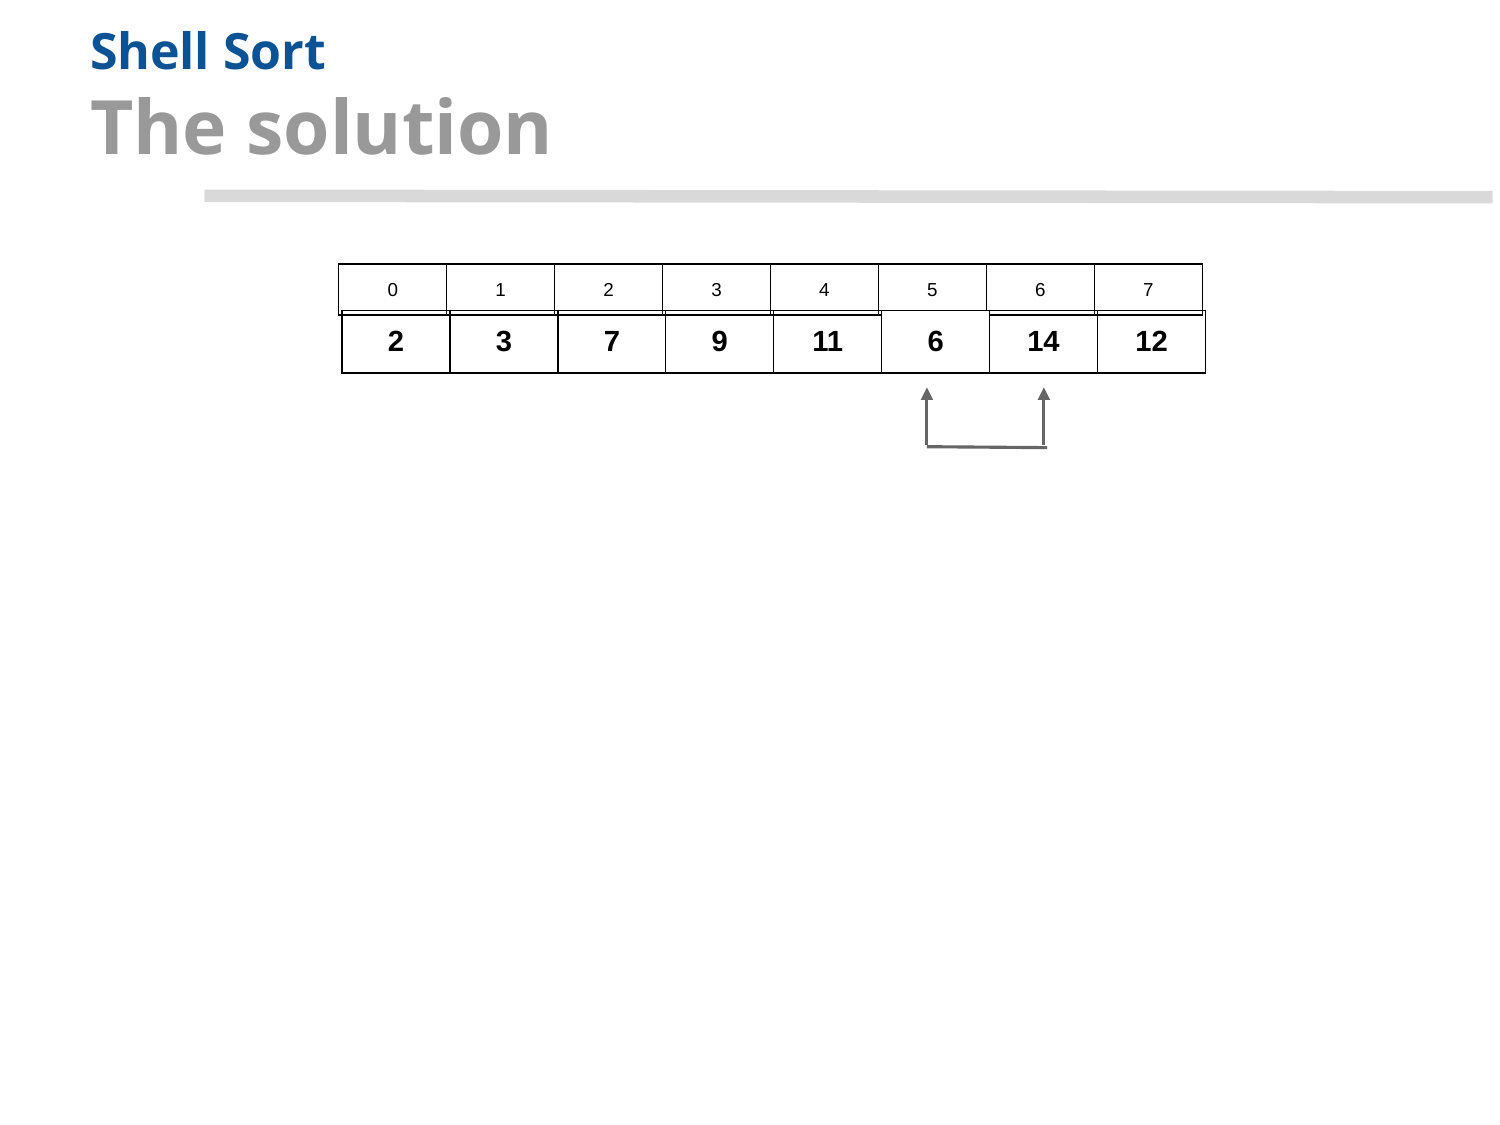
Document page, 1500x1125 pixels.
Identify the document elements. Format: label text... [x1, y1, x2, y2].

table_header 5 [879, 265, 986, 310]
table_header 7 [1095, 265, 1202, 310]
table_header 9 [666, 311, 773, 372]
table_header 3 [451, 311, 557, 372]
table_header 2 [343, 311, 449, 372]
table_header 12 [1098, 311, 1205, 372]
table_header 2 [555, 265, 662, 310]
title Shell Sort The solution [75, 45, 1425, 185]
table_header 0 [339, 265, 446, 314]
table_header 6 [987, 265, 1094, 310]
table_header 4 [771, 265, 878, 310]
table_header 7 [559, 311, 665, 372]
table_header 1 [447, 265, 554, 310]
table_header 14 [990, 311, 1097, 372]
table_header 11 [774, 311, 881, 372]
table_header 6 [882, 311, 989, 372]
table_header 3 [663, 265, 770, 310]
